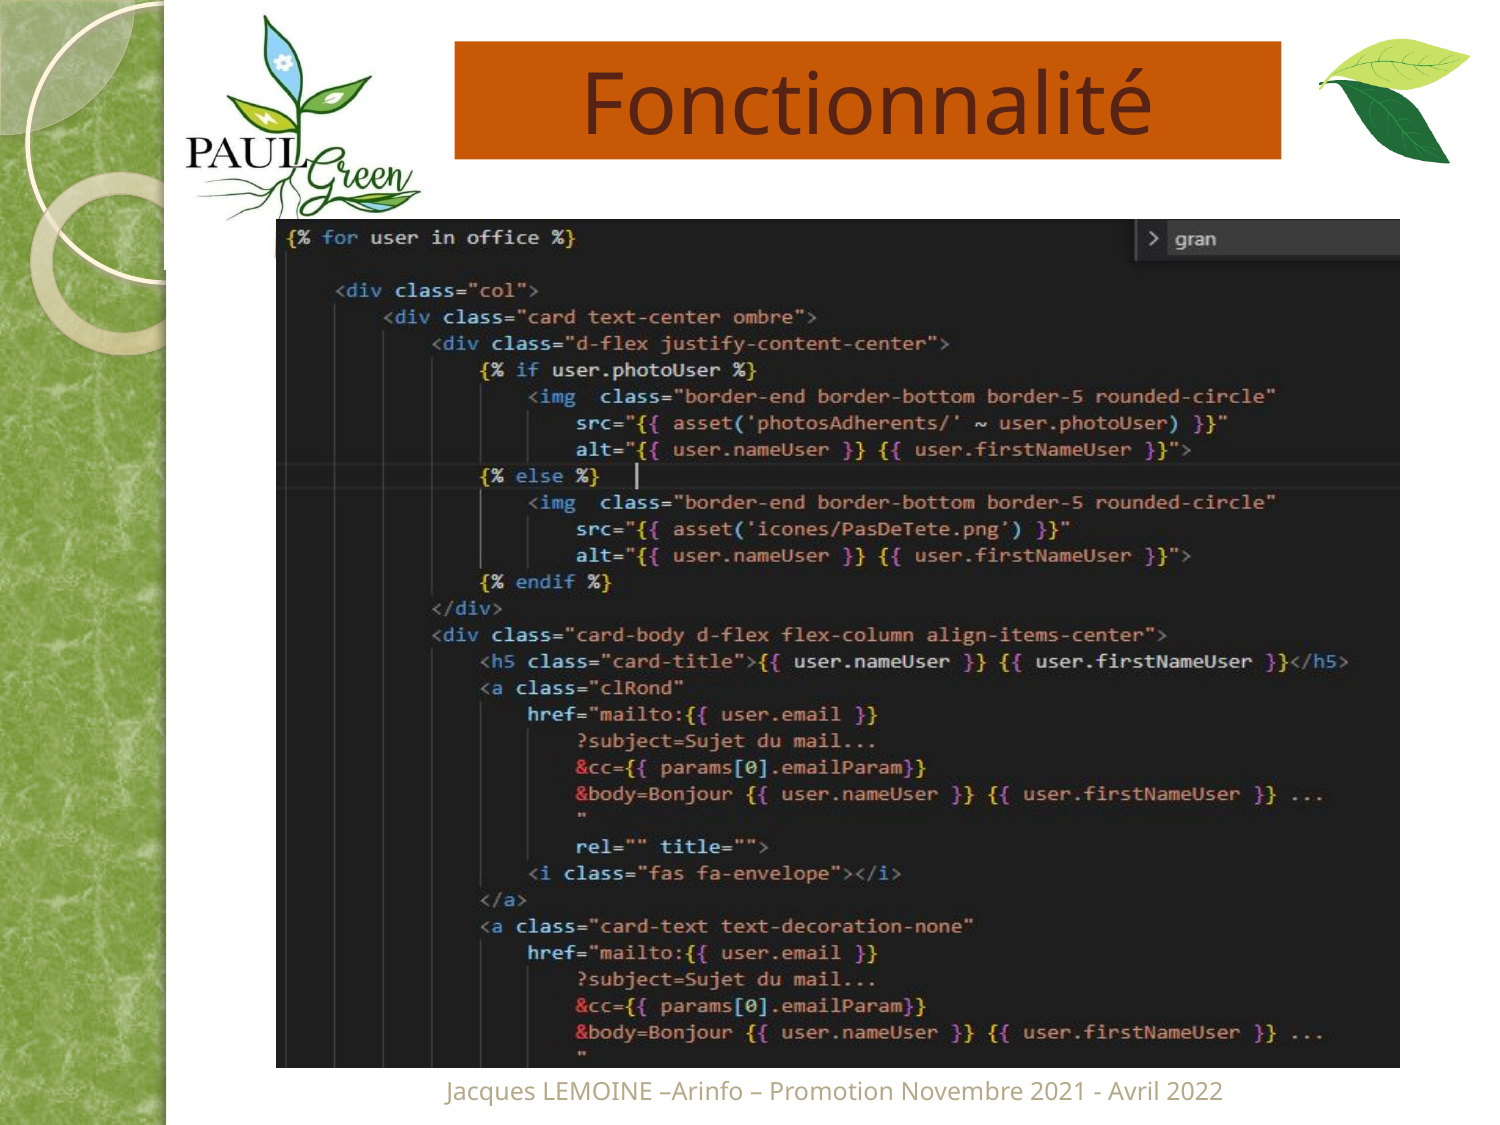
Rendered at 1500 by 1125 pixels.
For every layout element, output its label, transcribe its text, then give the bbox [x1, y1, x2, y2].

title Fonctionnalité [454, 41, 1282, 160]
footer Jacques LEMOINE –Arinfo – Promotion Novembre 2021 - Avril 2022 [171, 1046, 1500, 1113]
picture [1319, 27, 1477, 171]
picture [163, 0, 1400, 1068]
